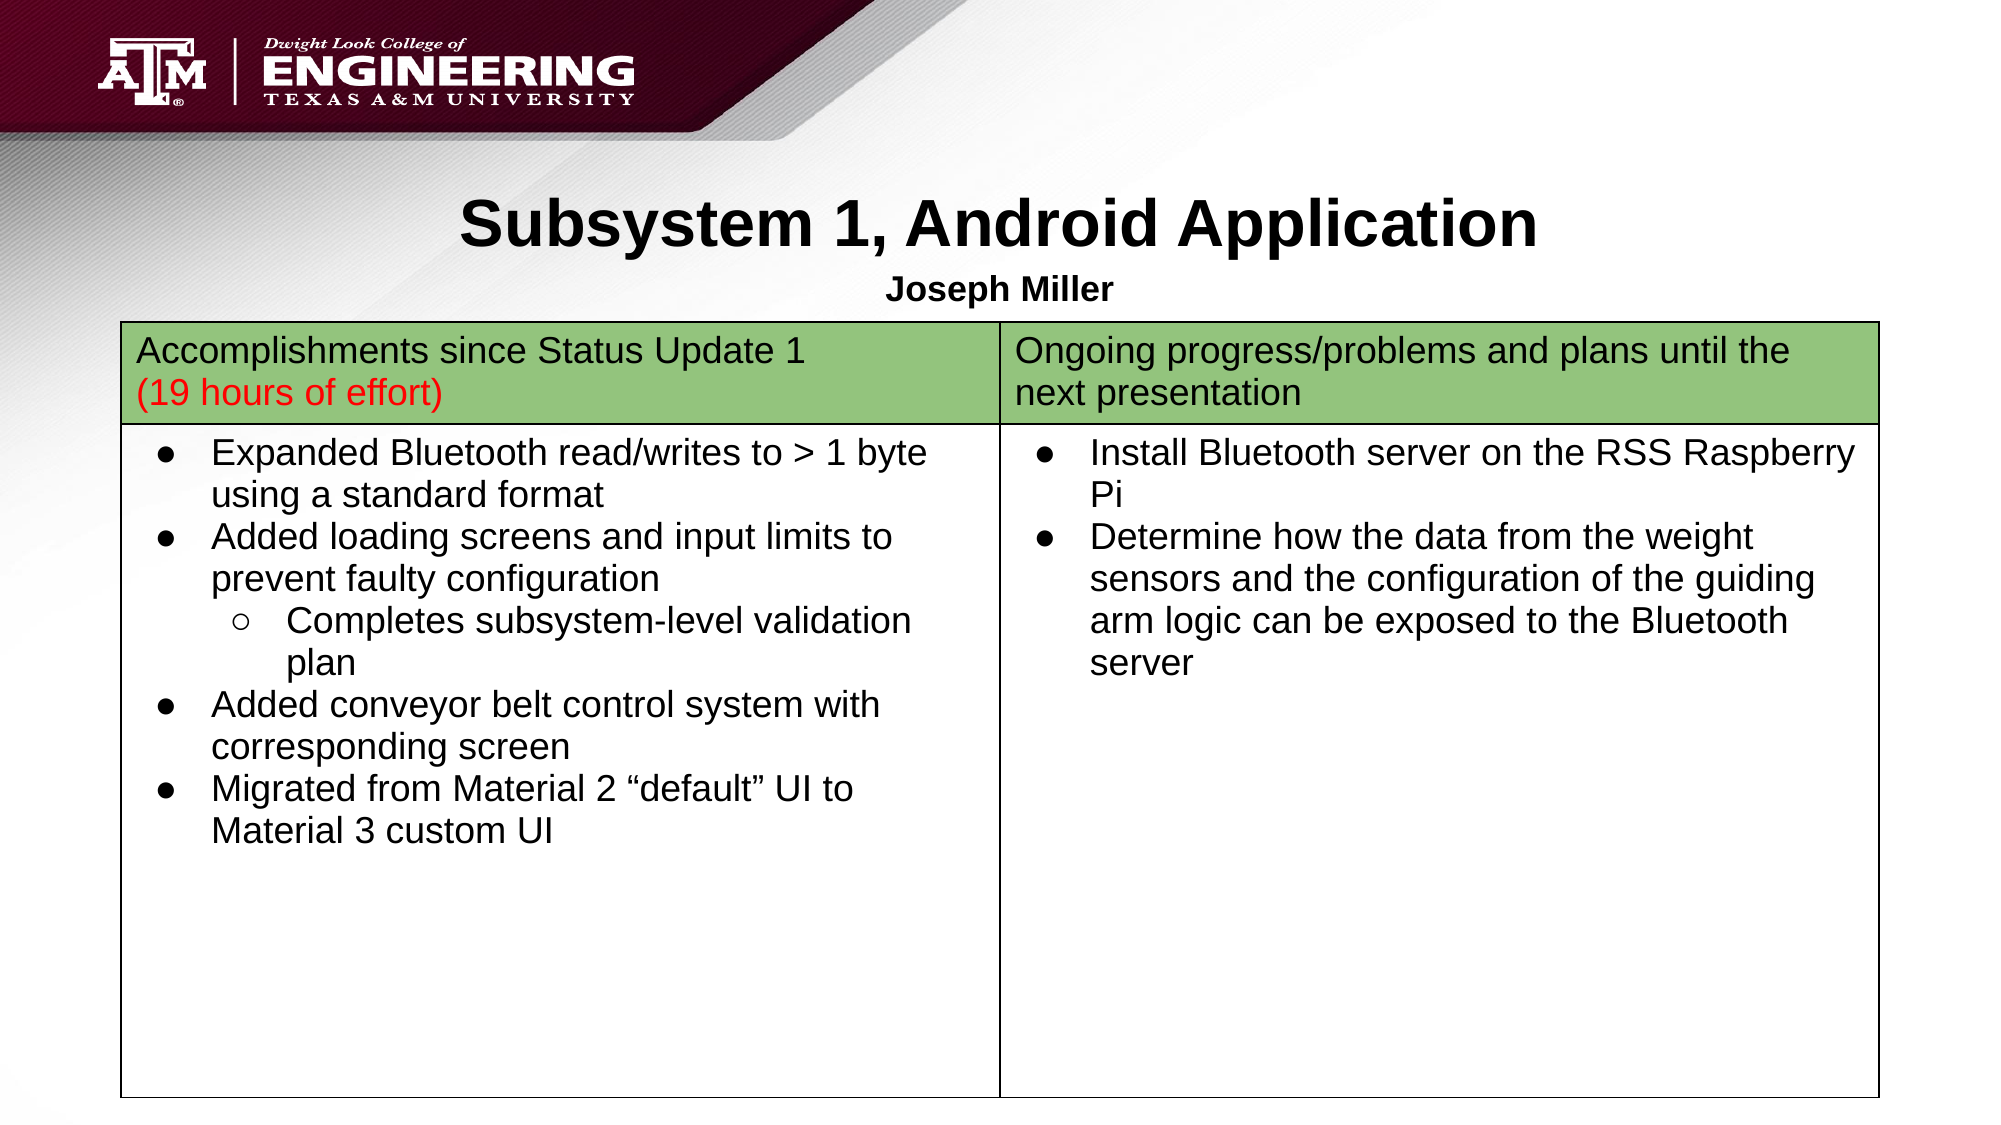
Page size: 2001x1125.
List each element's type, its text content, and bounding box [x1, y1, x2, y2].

table_cell Expanded Bluetooth read/writes to > 1 byte using a standard format Added loading screens and input limits to prevent faulty configuration Completes subsystem-level validation plan Added conveyor belt control system with corresponding screen Migrated from Material 2 “default” UI to Material 3 custom UI [122, 425, 999, 1097]
table_header Ongoing progress/problems and plans until the next presentation [1001, 323, 1878, 423]
picture [0, 0, 2001, 1125]
title Subsystem 1, Android Application Joseph Miller [324, 172, 1675, 304]
table_header Accomplishments since Status Update 1 (19 hours of effort) [122, 323, 999, 423]
table_cell Install Bluetooth server on the RSS Raspberry Pi Determine how the data from the weight sensors and the configuration of the guiding arm logic can be exposed to the Bluetooth server [1001, 425, 1878, 1097]
